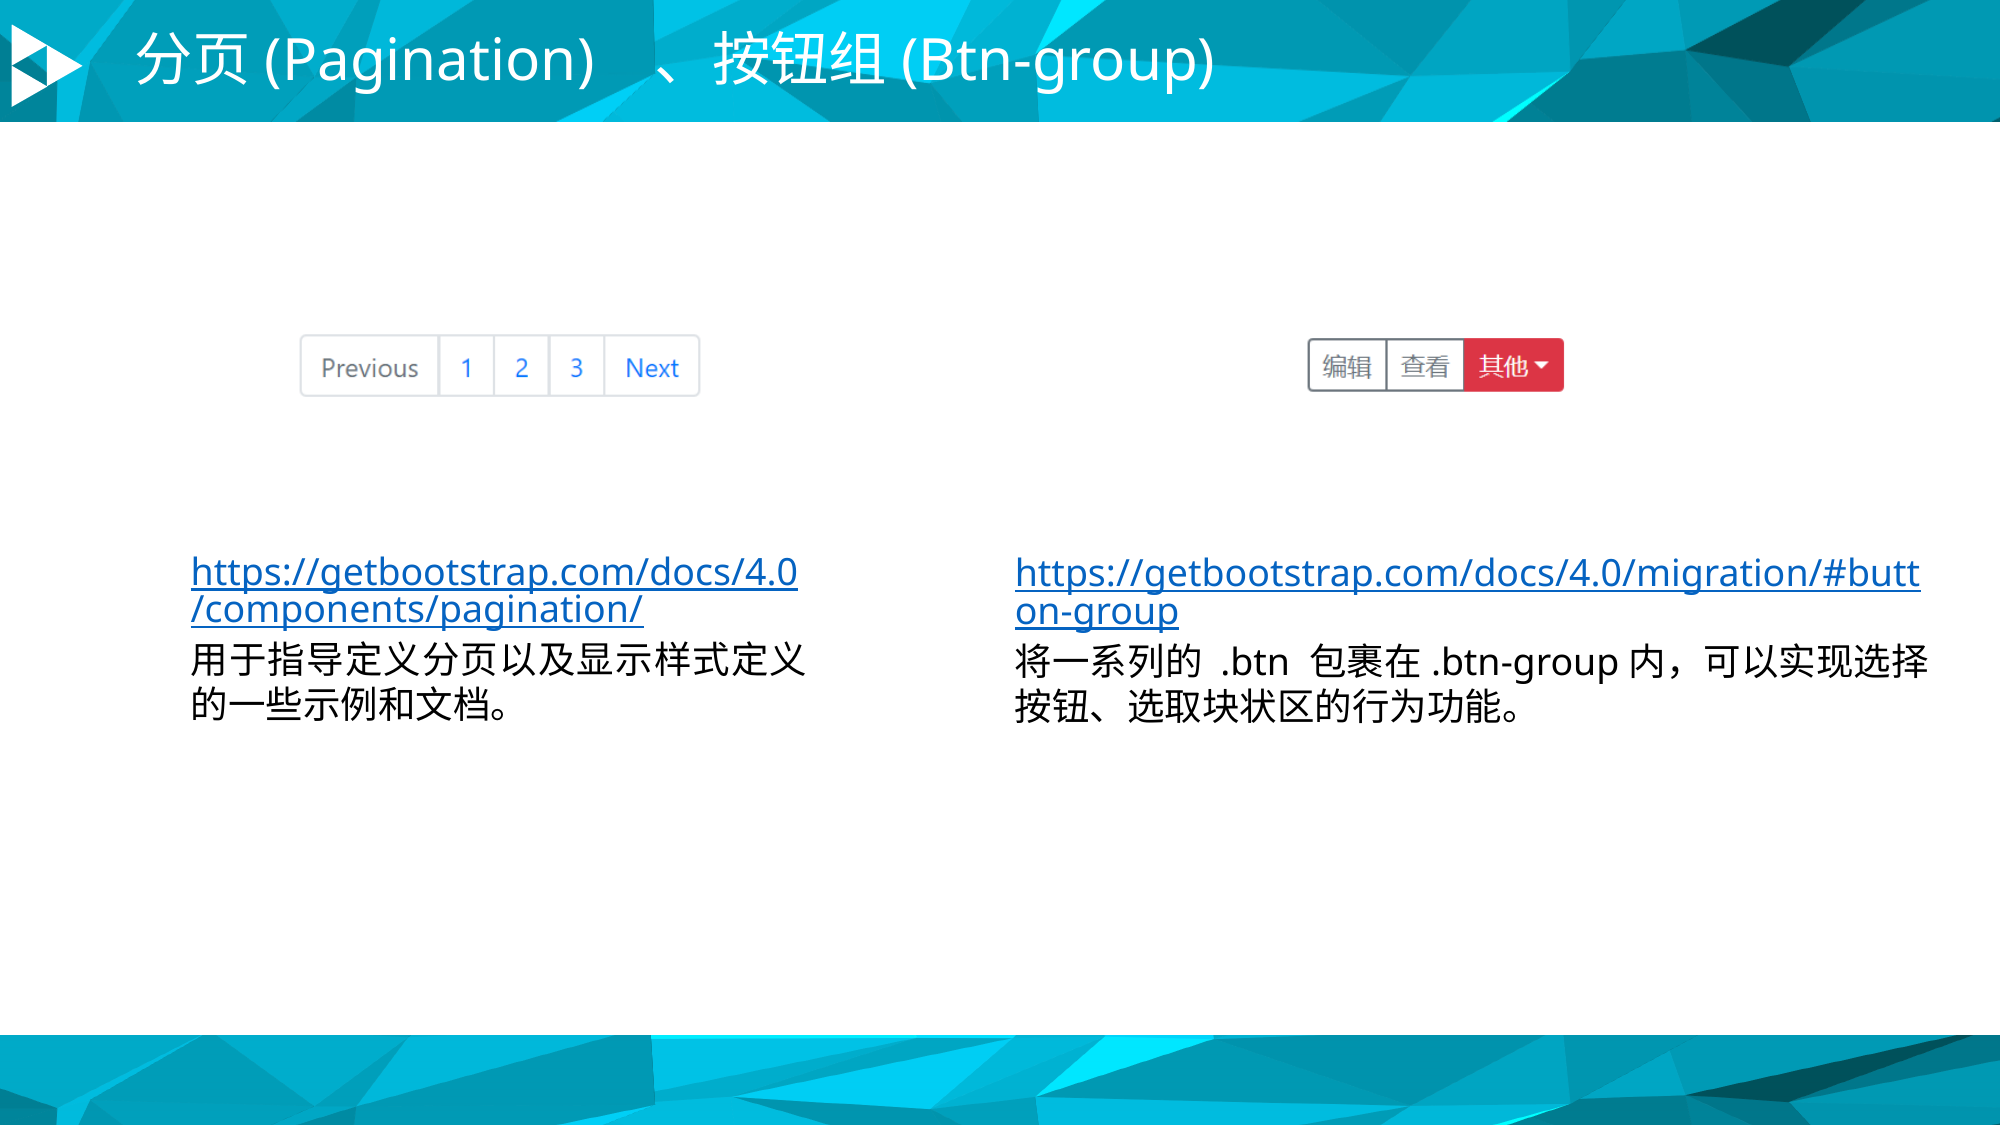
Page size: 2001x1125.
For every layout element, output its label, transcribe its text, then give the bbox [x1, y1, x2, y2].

text_box 分页(Pagination) 、按钮组(Btn-group) [119, 14, 1472, 170]
picture [280, 309, 719, 420]
text_box https://getbootstrap.com/docs/4.0/migration/#button-group 将一系列的 .btn 包裹在.btn-group内，可以实现选择按钮、选取块状区的行为功能。 [999, 541, 1944, 698]
picture [0, 0, 2000, 122]
text_box https://getbootstrap.com/docs/4.0/components/pagination/ 用于指导定义分页以及显示样式定义的一些示例和文档。 [175, 540, 823, 697]
picture [1281, 323, 1578, 407]
picture [0, 1035, 2000, 1125]
